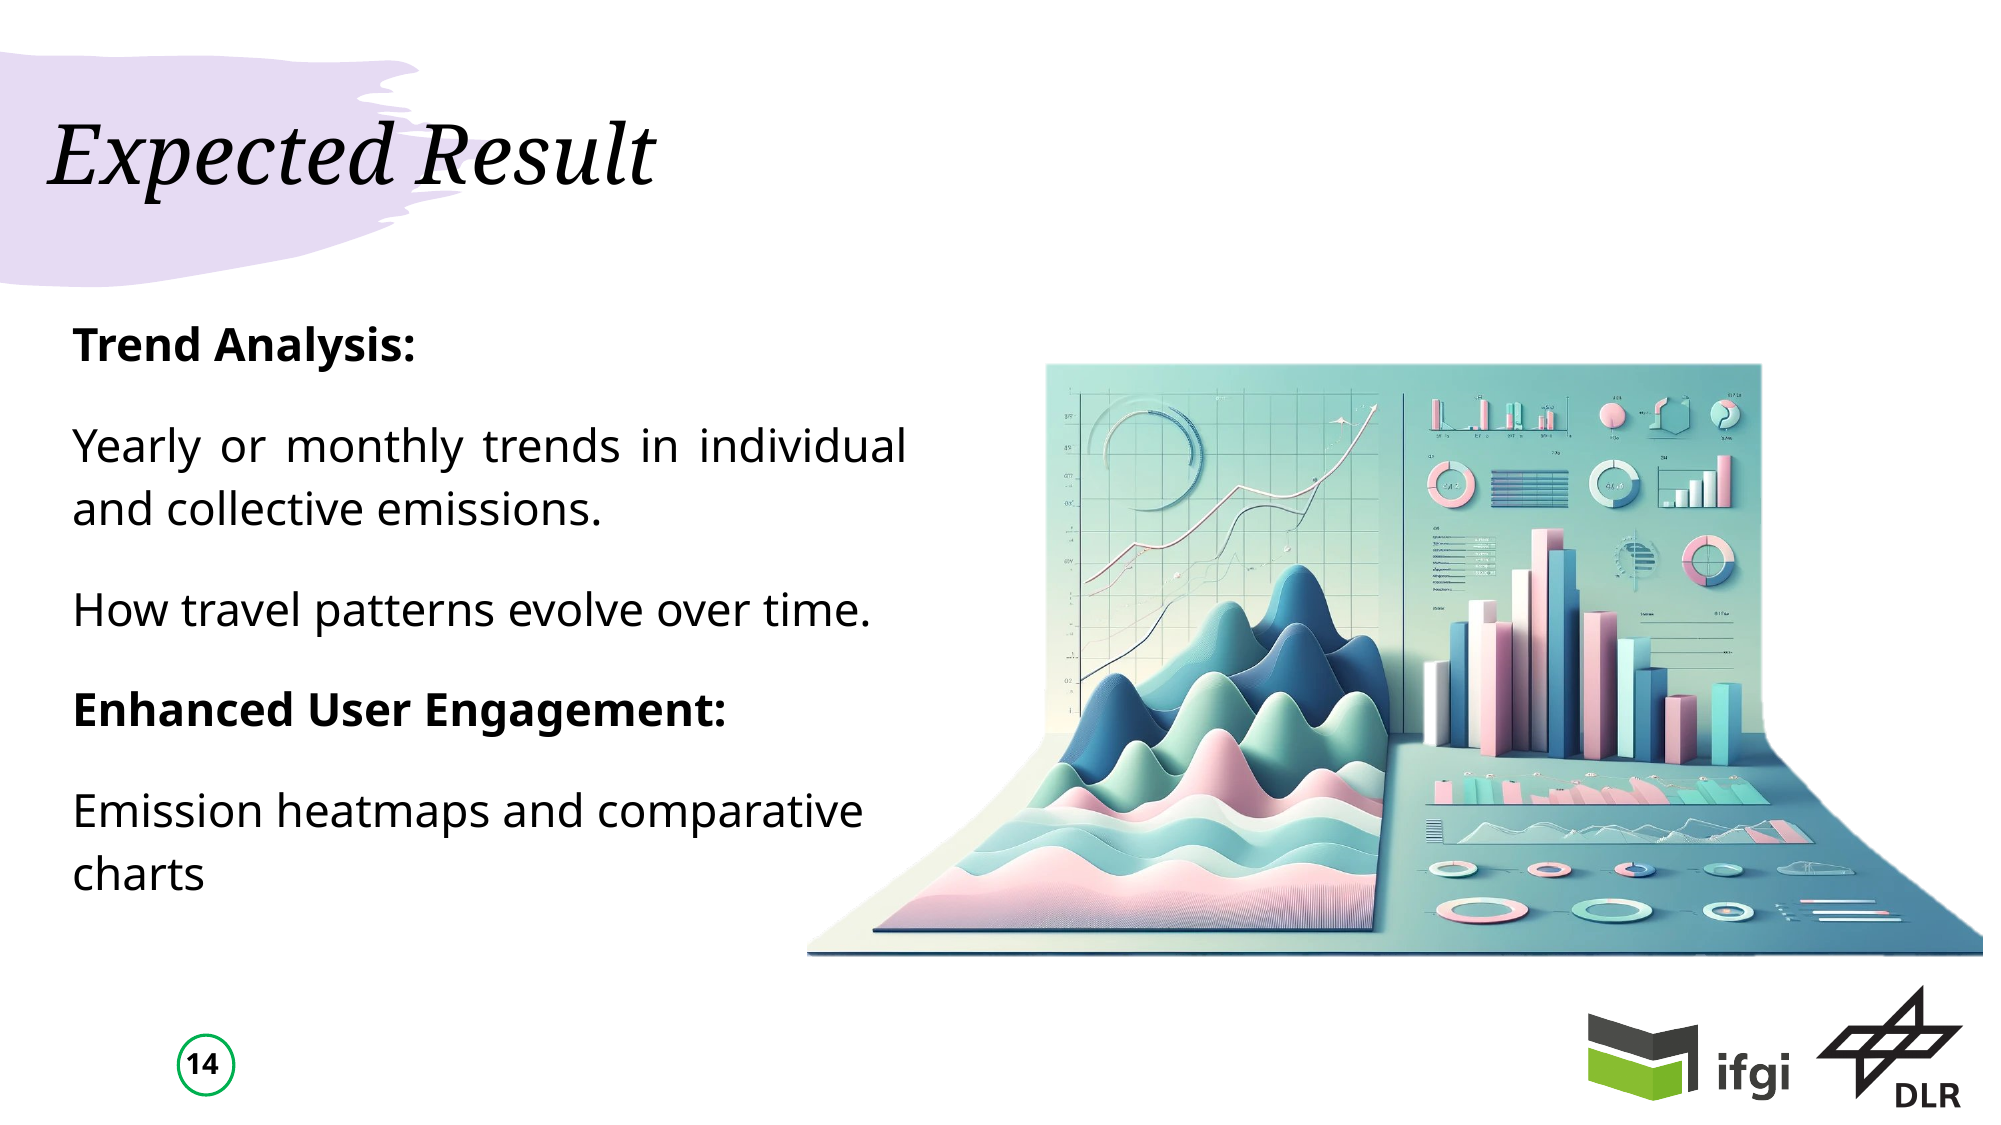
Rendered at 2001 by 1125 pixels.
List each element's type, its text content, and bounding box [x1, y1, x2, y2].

picture [1588, 1013, 1789, 1101]
picture [807, 316, 2000, 1111]
slide_number 14 [165, 1035, 234, 1096]
list Trend Analysis: Yearly or monthly trends in individual and collective emissions. How travel patterns evolve over time. Enhanced User Engagement: Emission heatmaps and comparative charts [57, 300, 924, 1014]
title Expected Result [33, 48, 775, 267]
